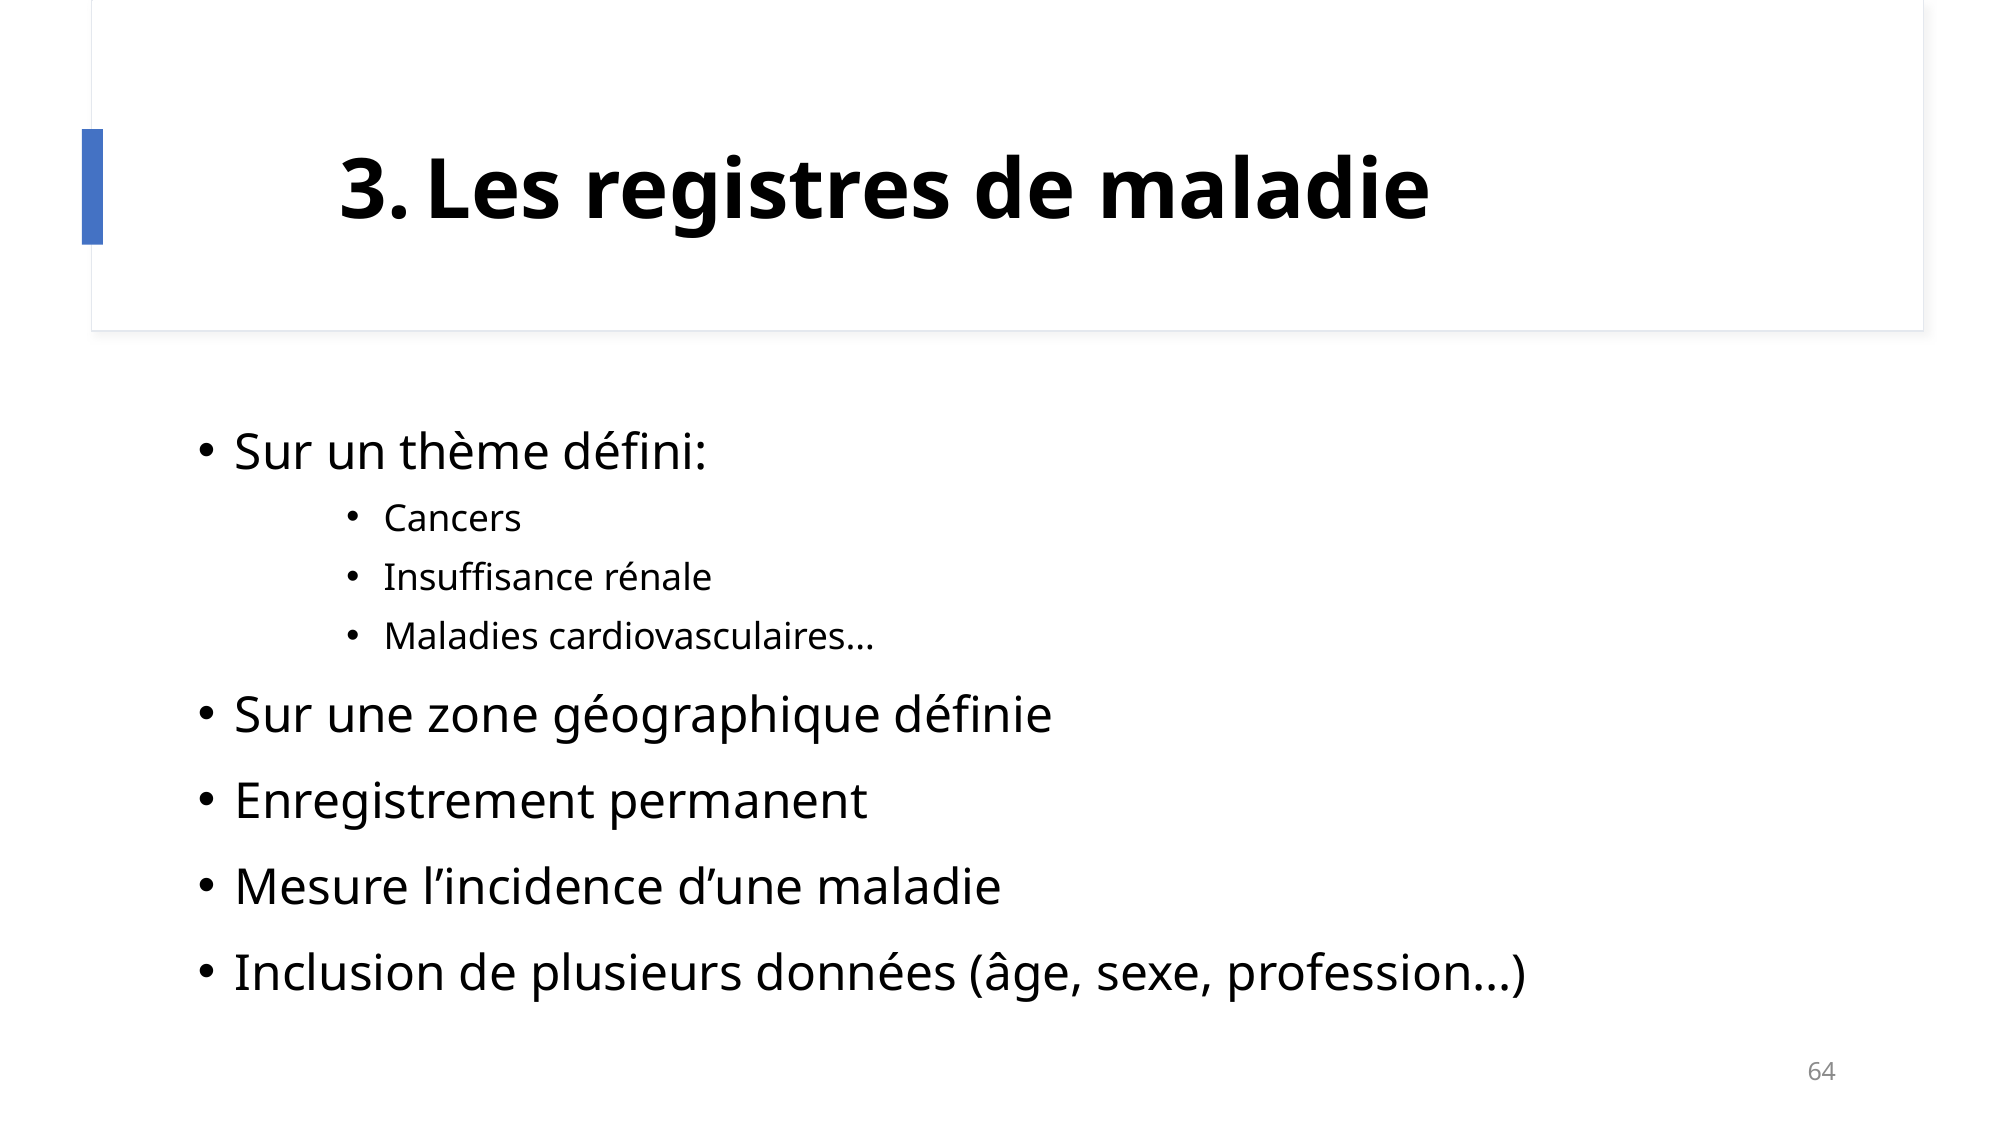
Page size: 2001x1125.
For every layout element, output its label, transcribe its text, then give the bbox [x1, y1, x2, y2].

list Sur un thème défini: Cancers Insuffisance rénale Maladies cardiovasculaires… Sur une zone géographique définie Enregistrement permanent Mesure l’incidence d’une maladie Inclusion de plusieurs données (âge, sexe, profession…) [183, 406, 1851, 1013]
slide_number 64 [1401, 1042, 1851, 1103]
title Les registres de maladie [324, 103, 1675, 279]
